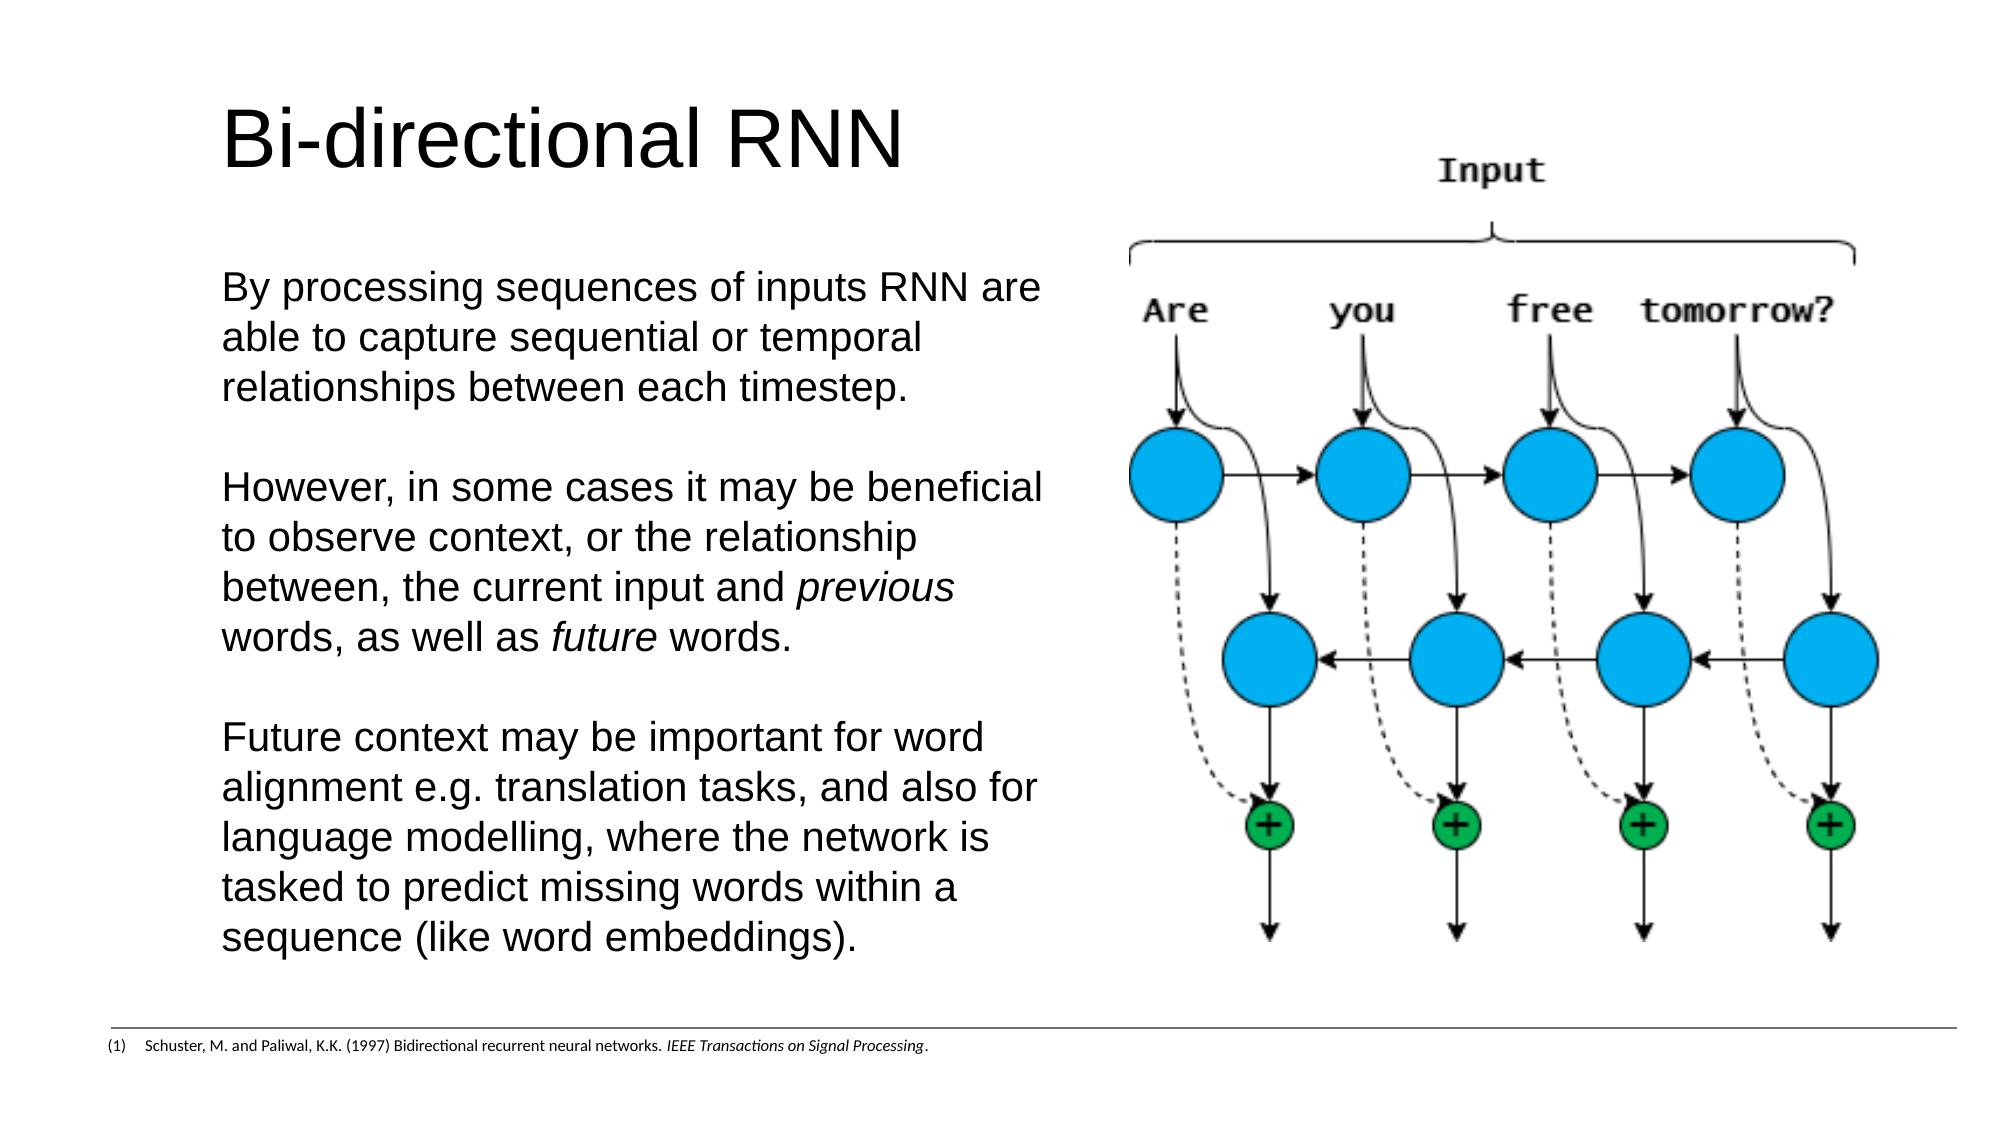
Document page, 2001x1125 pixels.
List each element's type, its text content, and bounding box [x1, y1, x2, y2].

text_box Bi-directional RNN [206, 76, 1913, 192]
text_box By processing sequences of inputs RNN are able to capture sequential or temporal relationships between each timestep. However, in some cases it may be beneficial to observe context, or the relationship between, the current input and previous words, as well as future words. Future context may be important for word alignment e.g. translation tasks, and also for language modelling, where the network is tasked to predict missing words within a sequence (like word embeddings). [206, 251, 1061, 1017]
text_box Schuster, M. and Paliwal, K.K. (1997) Bidirectional recurrent neural networks. IEEE Transactions on Signal Processing. [92, 1027, 1878, 1125]
picture [1129, 117, 1882, 942]
